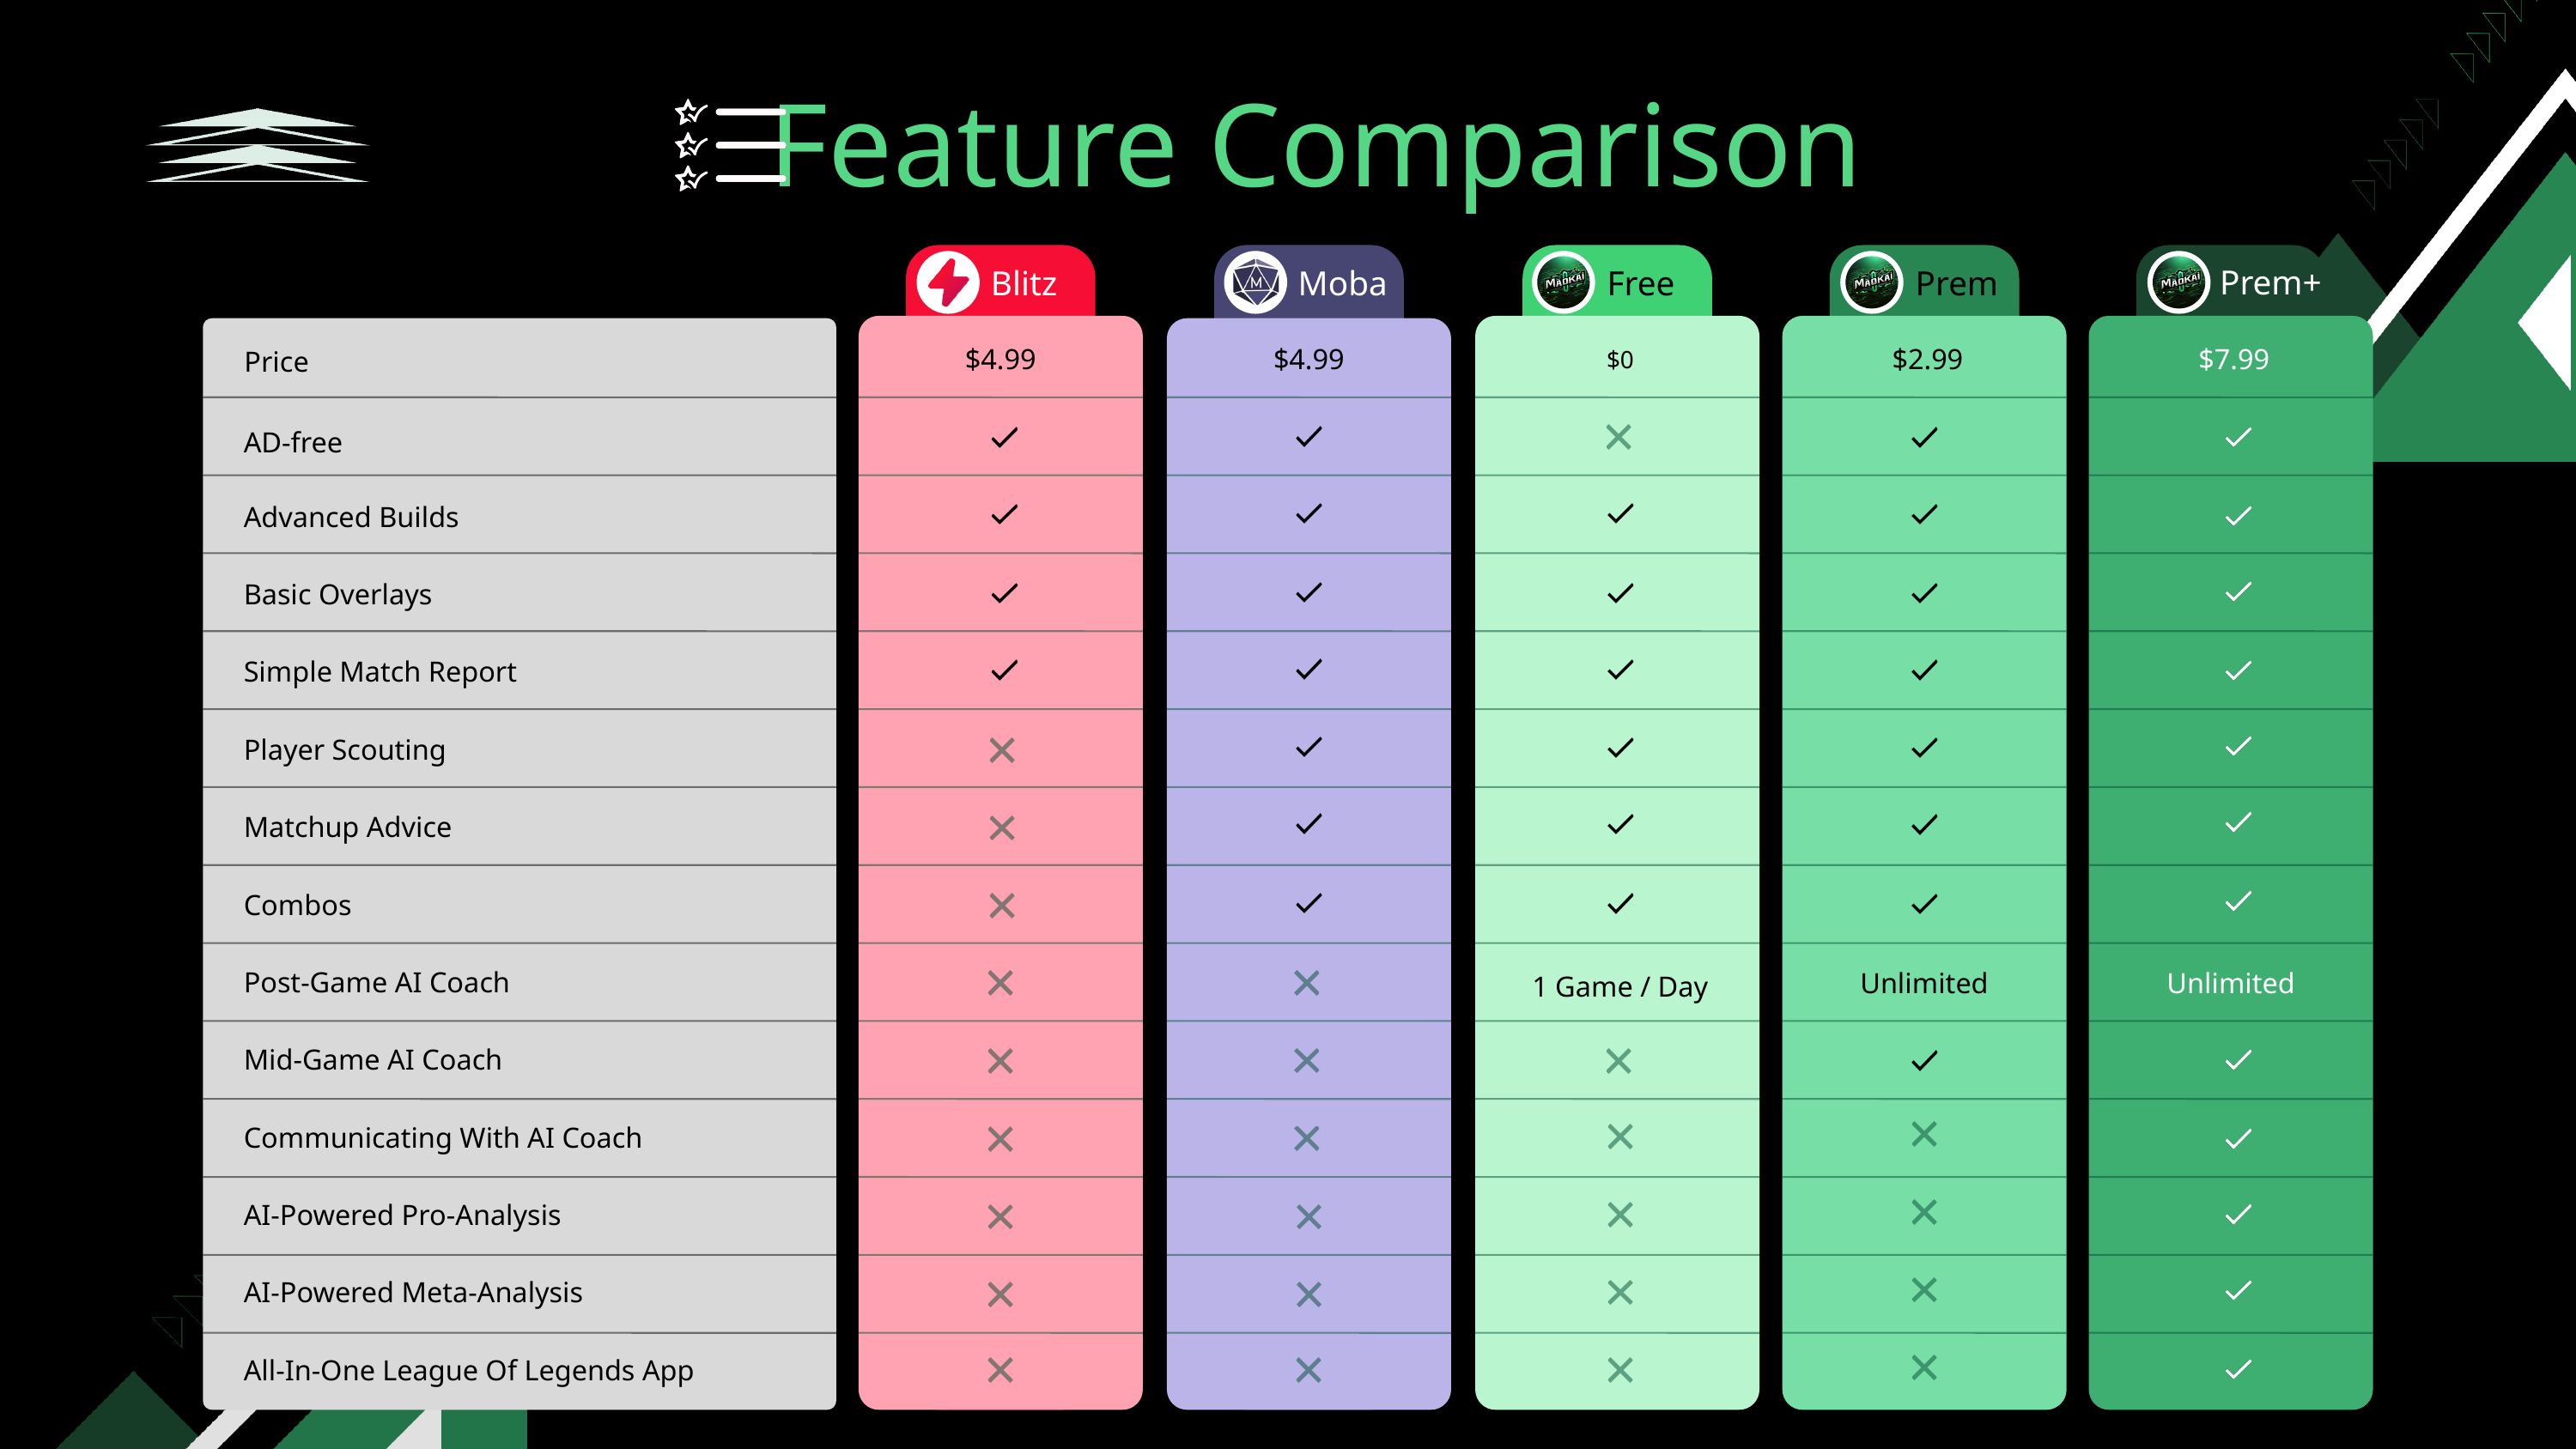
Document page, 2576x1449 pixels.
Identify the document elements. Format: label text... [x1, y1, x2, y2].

text_box Feature Comparison [730, 87, 1902, 210]
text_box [203, 245, 2373, 1410]
text_box [674, 99, 787, 191]
text_box [144, 108, 372, 182]
text_box [0, 1049, 528, 1449]
text_box [2159, 0, 2576, 462]
